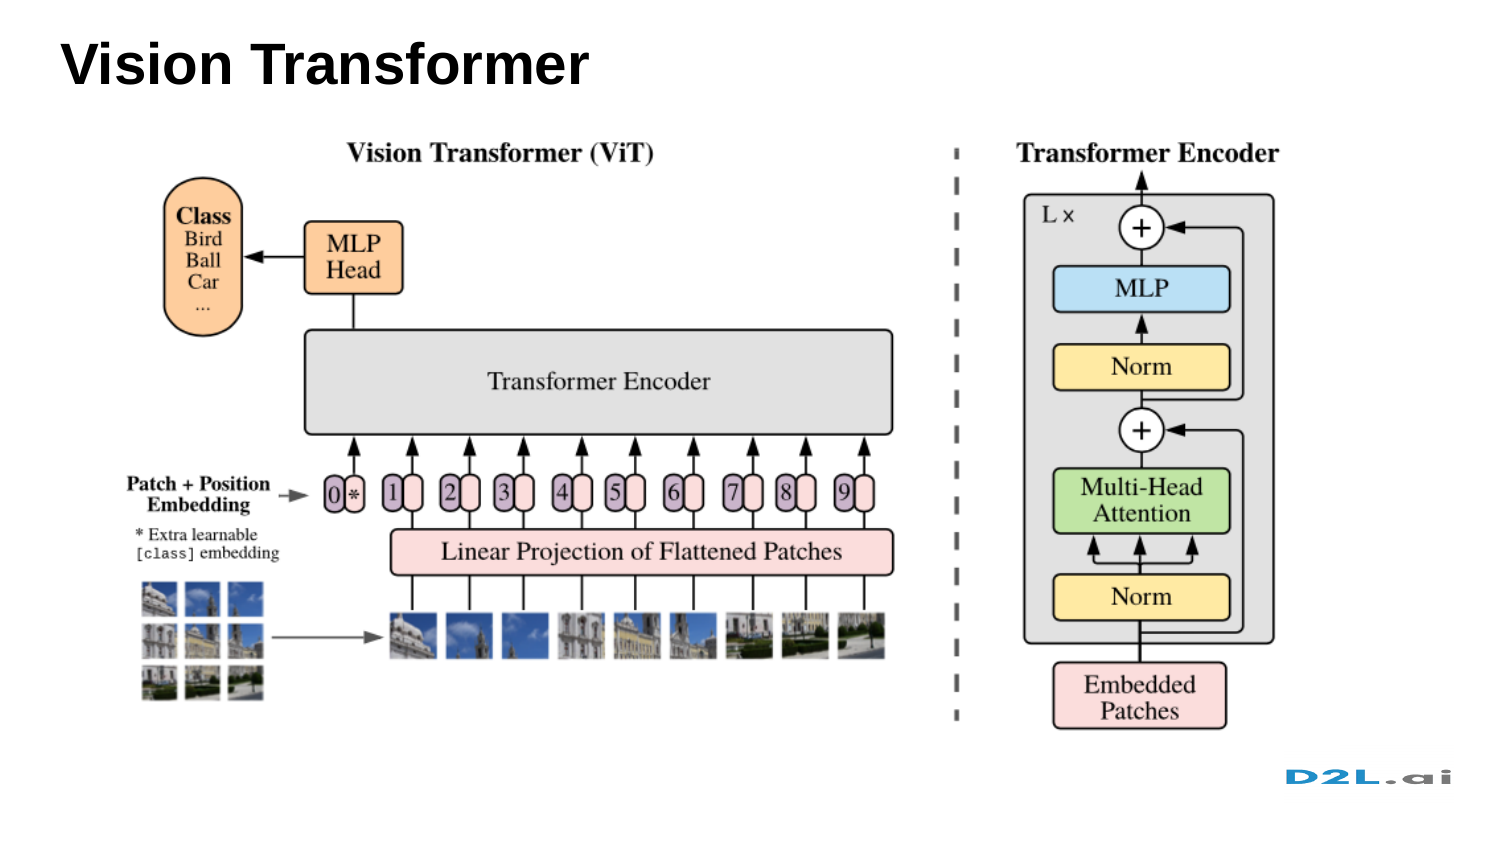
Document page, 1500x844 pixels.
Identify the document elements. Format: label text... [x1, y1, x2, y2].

picture [1284, 745, 1454, 806]
picture [111, 108, 1341, 750]
title Vision Transformer [52, 18, 1400, 109]
list [55, 165, 1403, 752]
